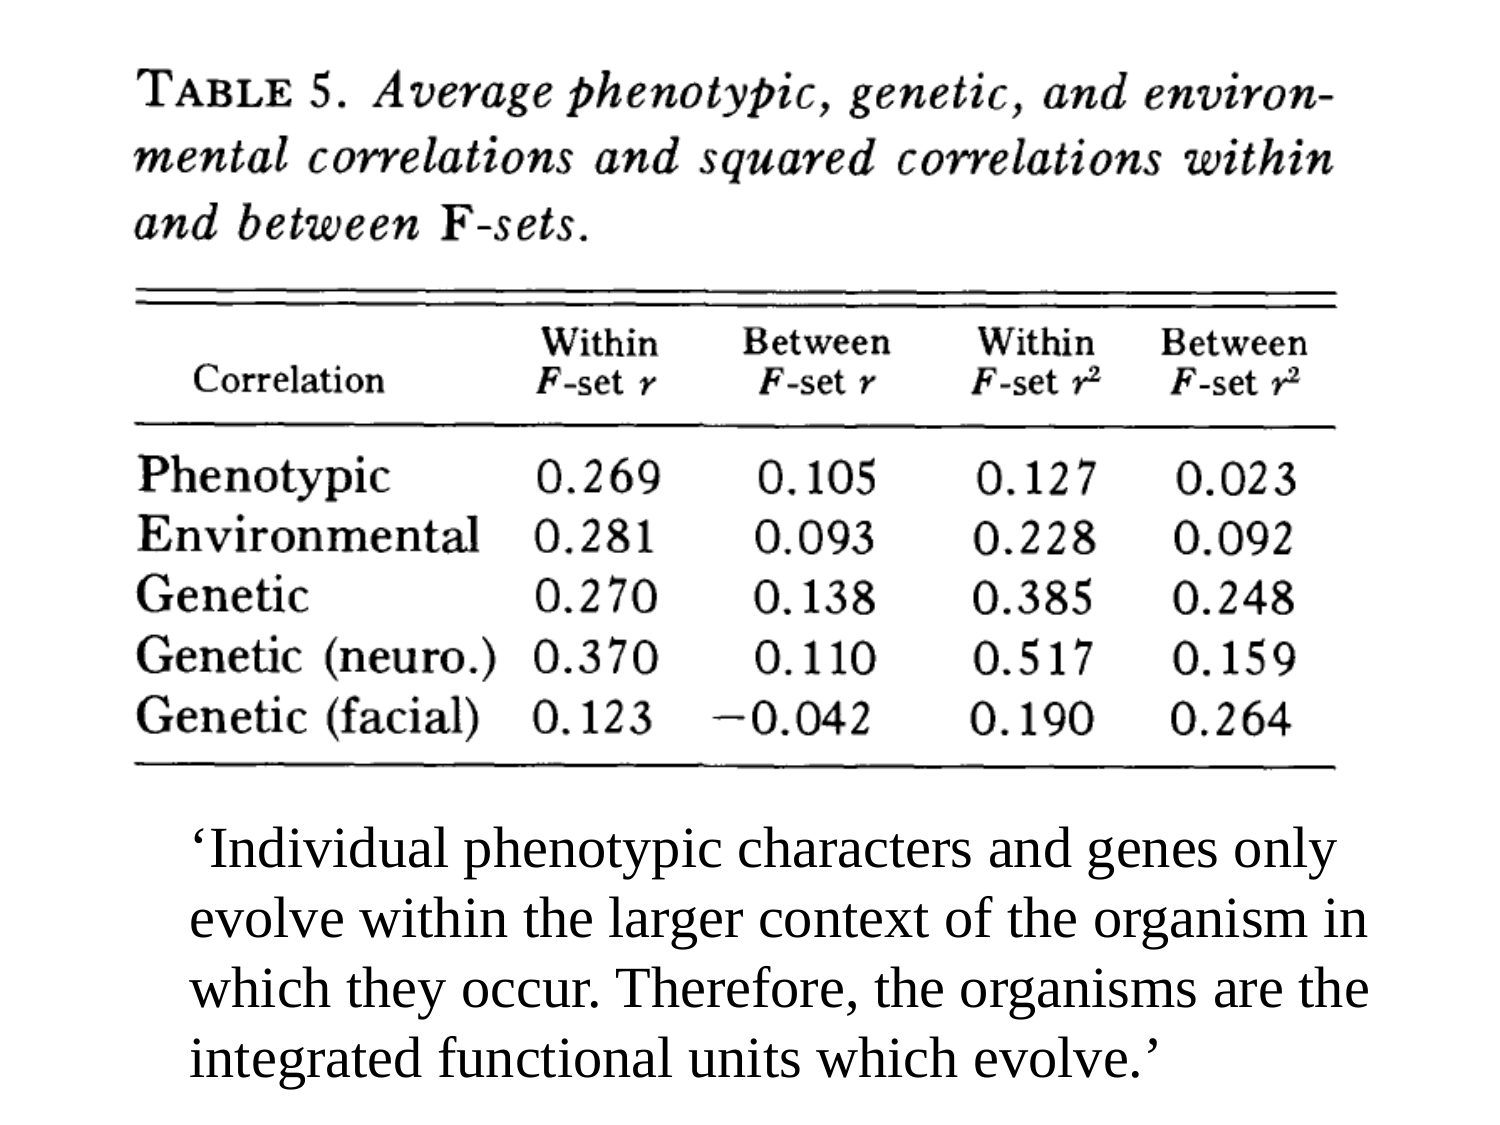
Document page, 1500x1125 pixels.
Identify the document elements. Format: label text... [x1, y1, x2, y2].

text_box ‘Individual phenotypic characters and genes only evolve within the larger context of the organism in which they occur. Therefore, the organisms are the integrated functional units which evolve.’ [174, 820, 1388, 1097]
picture [94, 37, 1413, 812]
